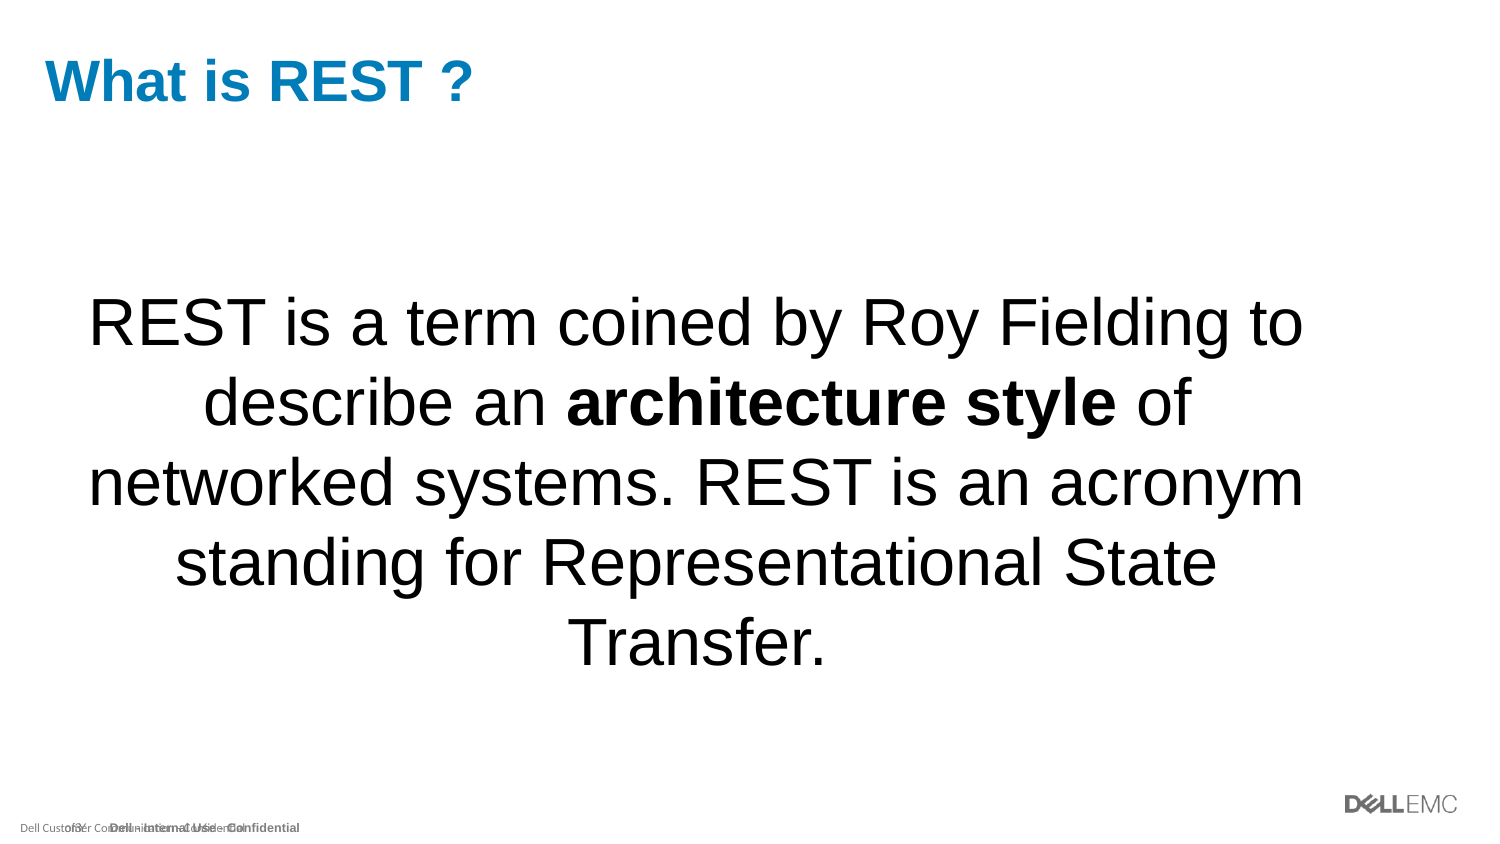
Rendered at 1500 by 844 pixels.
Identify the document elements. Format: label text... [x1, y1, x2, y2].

list REST is a term coined by Roy Fielding to describe an architecture style of networked systems. REST is an acronym standing for Representational State Transfer. [45, 216, 1350, 741]
title What is REST ? [45, 43, 1350, 117]
picture [1345, 793, 1457, 814]
